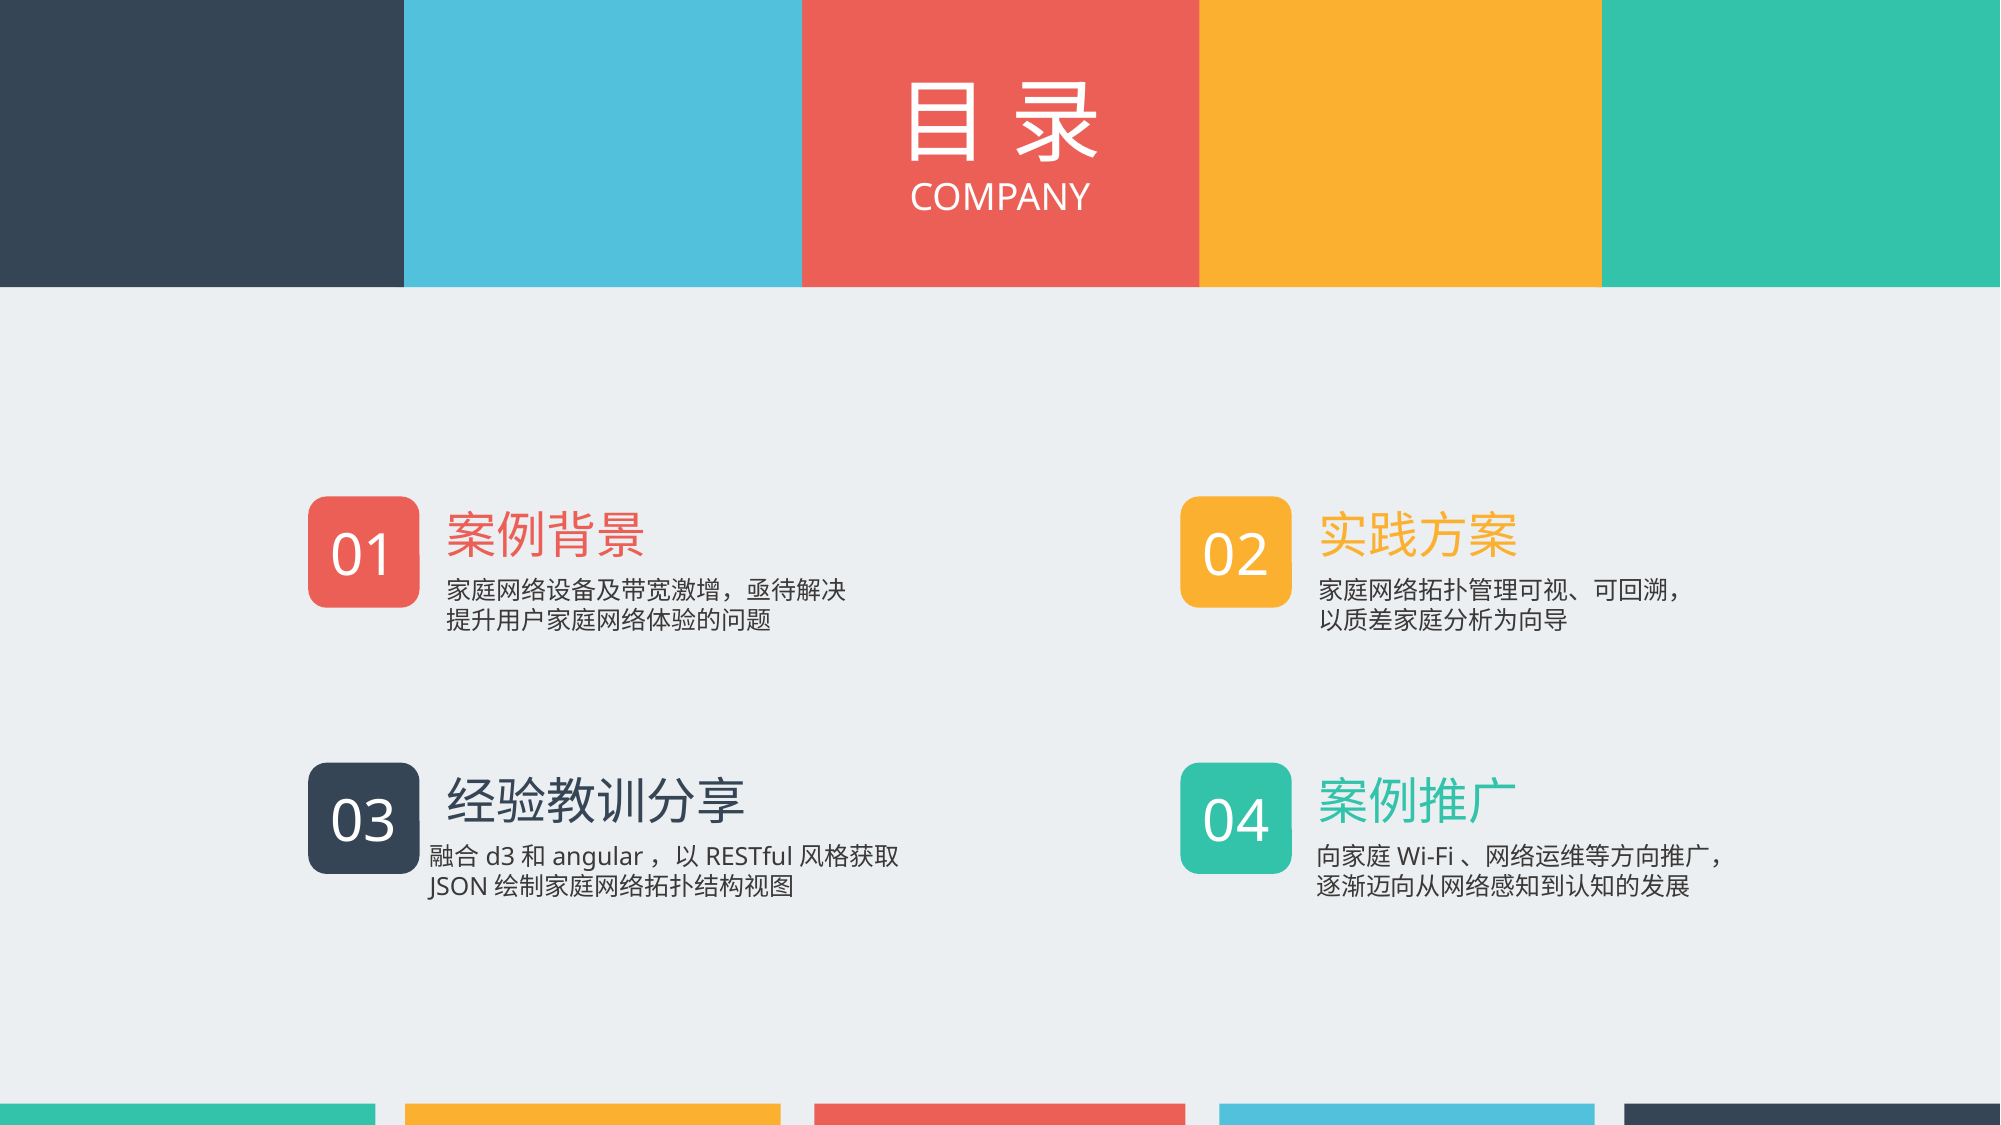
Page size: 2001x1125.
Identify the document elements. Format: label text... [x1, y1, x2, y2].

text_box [1180, 496, 1710, 643]
text_box [404, 0, 803, 288]
text_box [1602, 0, 2000, 288]
text_box 目 录 COMPANY [883, 55, 1117, 225]
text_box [1180, 762, 1748, 909]
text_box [308, 496, 862, 643]
text_box [803, 0, 1200, 288]
text_box [1624, 1103, 2000, 1125]
text_box [405, 1103, 781, 1125]
text_box [814, 1103, 1186, 1125]
text_box [1200, 0, 1602, 288]
text_box [0, 0, 404, 288]
text_box [1219, 1103, 1595, 1125]
text_box [0, 1103, 376, 1125]
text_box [308, 762, 897, 909]
